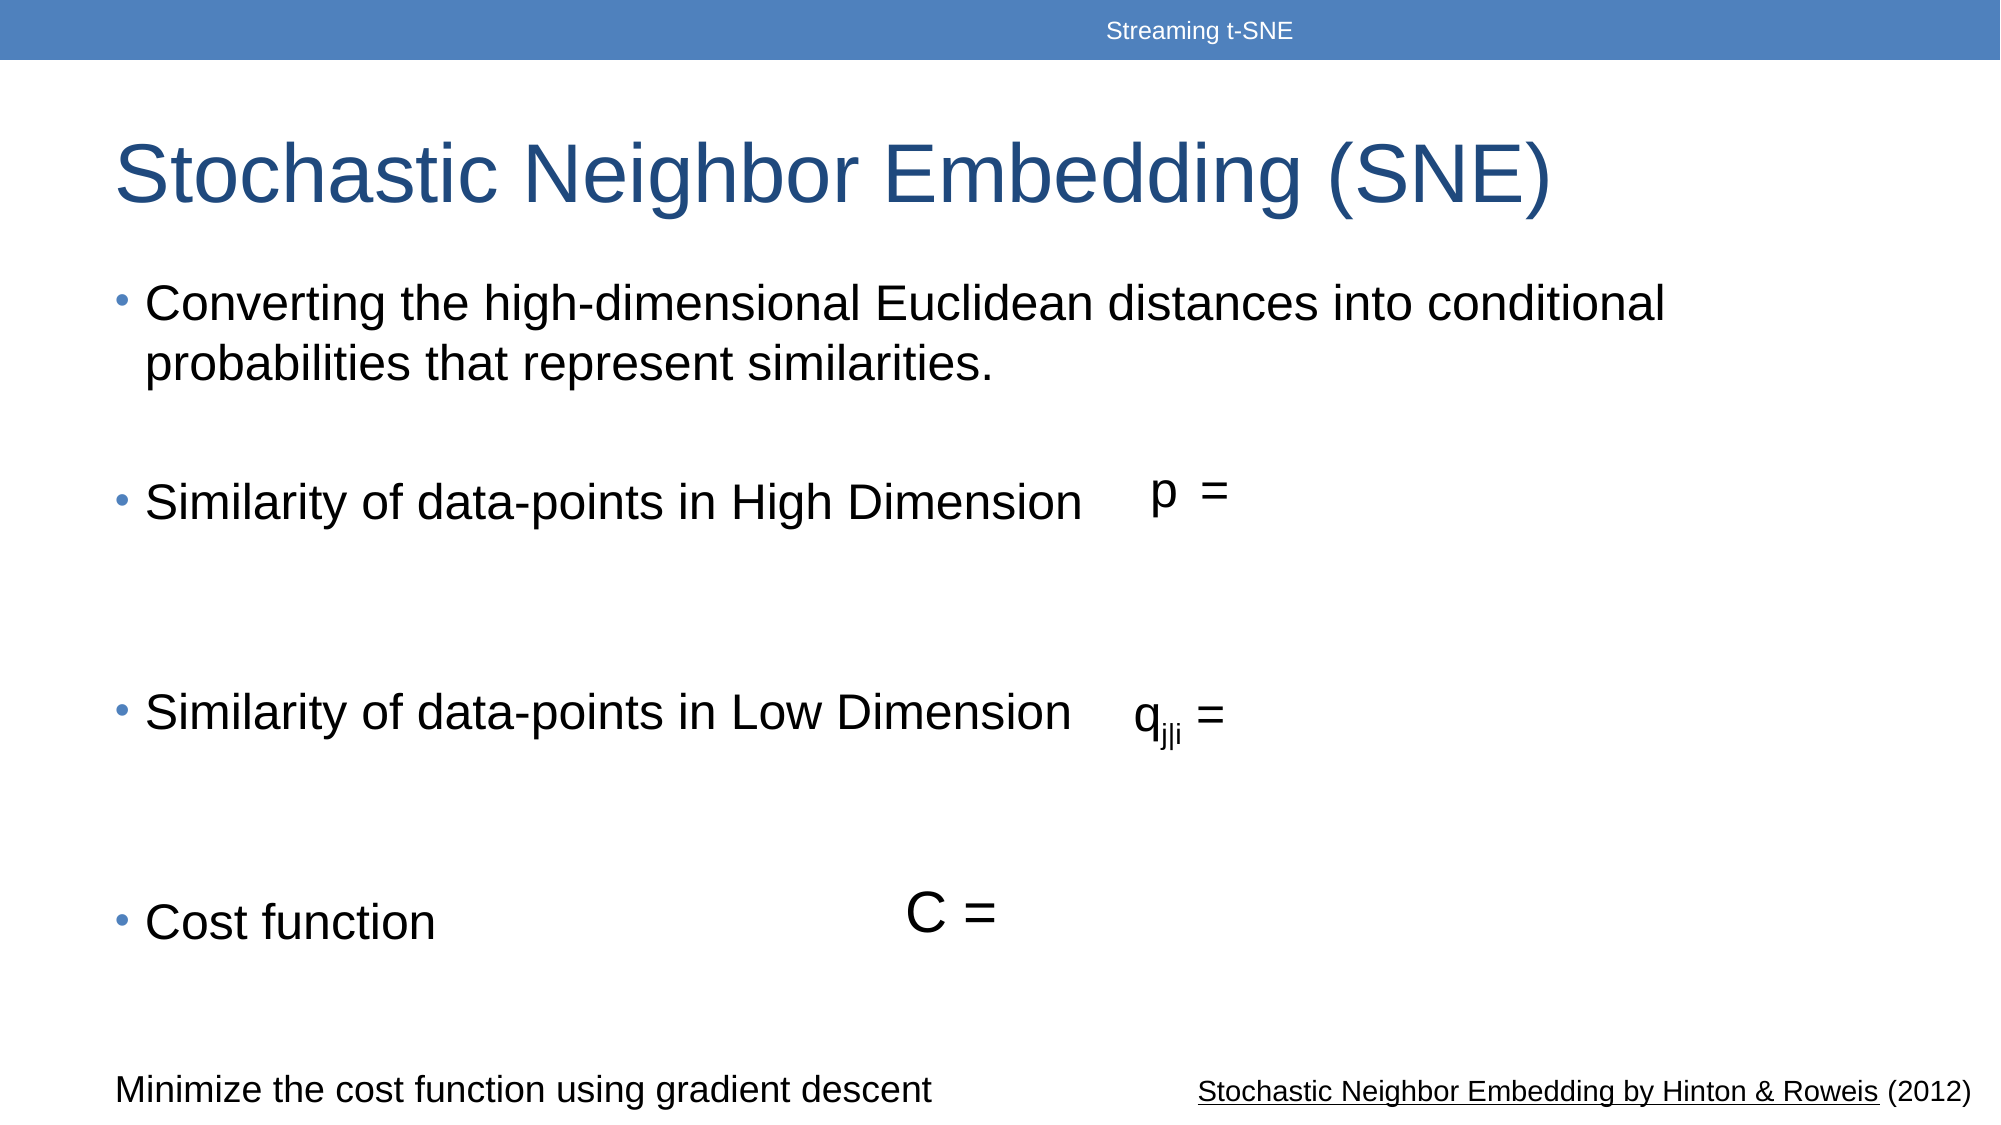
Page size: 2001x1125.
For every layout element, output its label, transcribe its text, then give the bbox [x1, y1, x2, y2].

list Converting the high-dimensional Euclidean distances into conditional probabilities that represent similarities. Similarity of data-points in High Dimension Similarity of data-points in Low Dimension Cost function [99, 262, 1900, 1063]
text_box Stochastic Neighbor Embedding by Hinton & Roweis (2012) [1182, 1057, 2000, 1125]
text_box Minimize the cost function using gradient descent [99, 1057, 968, 1119]
title Stochastic Neighbor Embedding (SNE) [99, 87, 1900, 250]
footer Streaming t-SNE [750, 3, 1650, 57]
